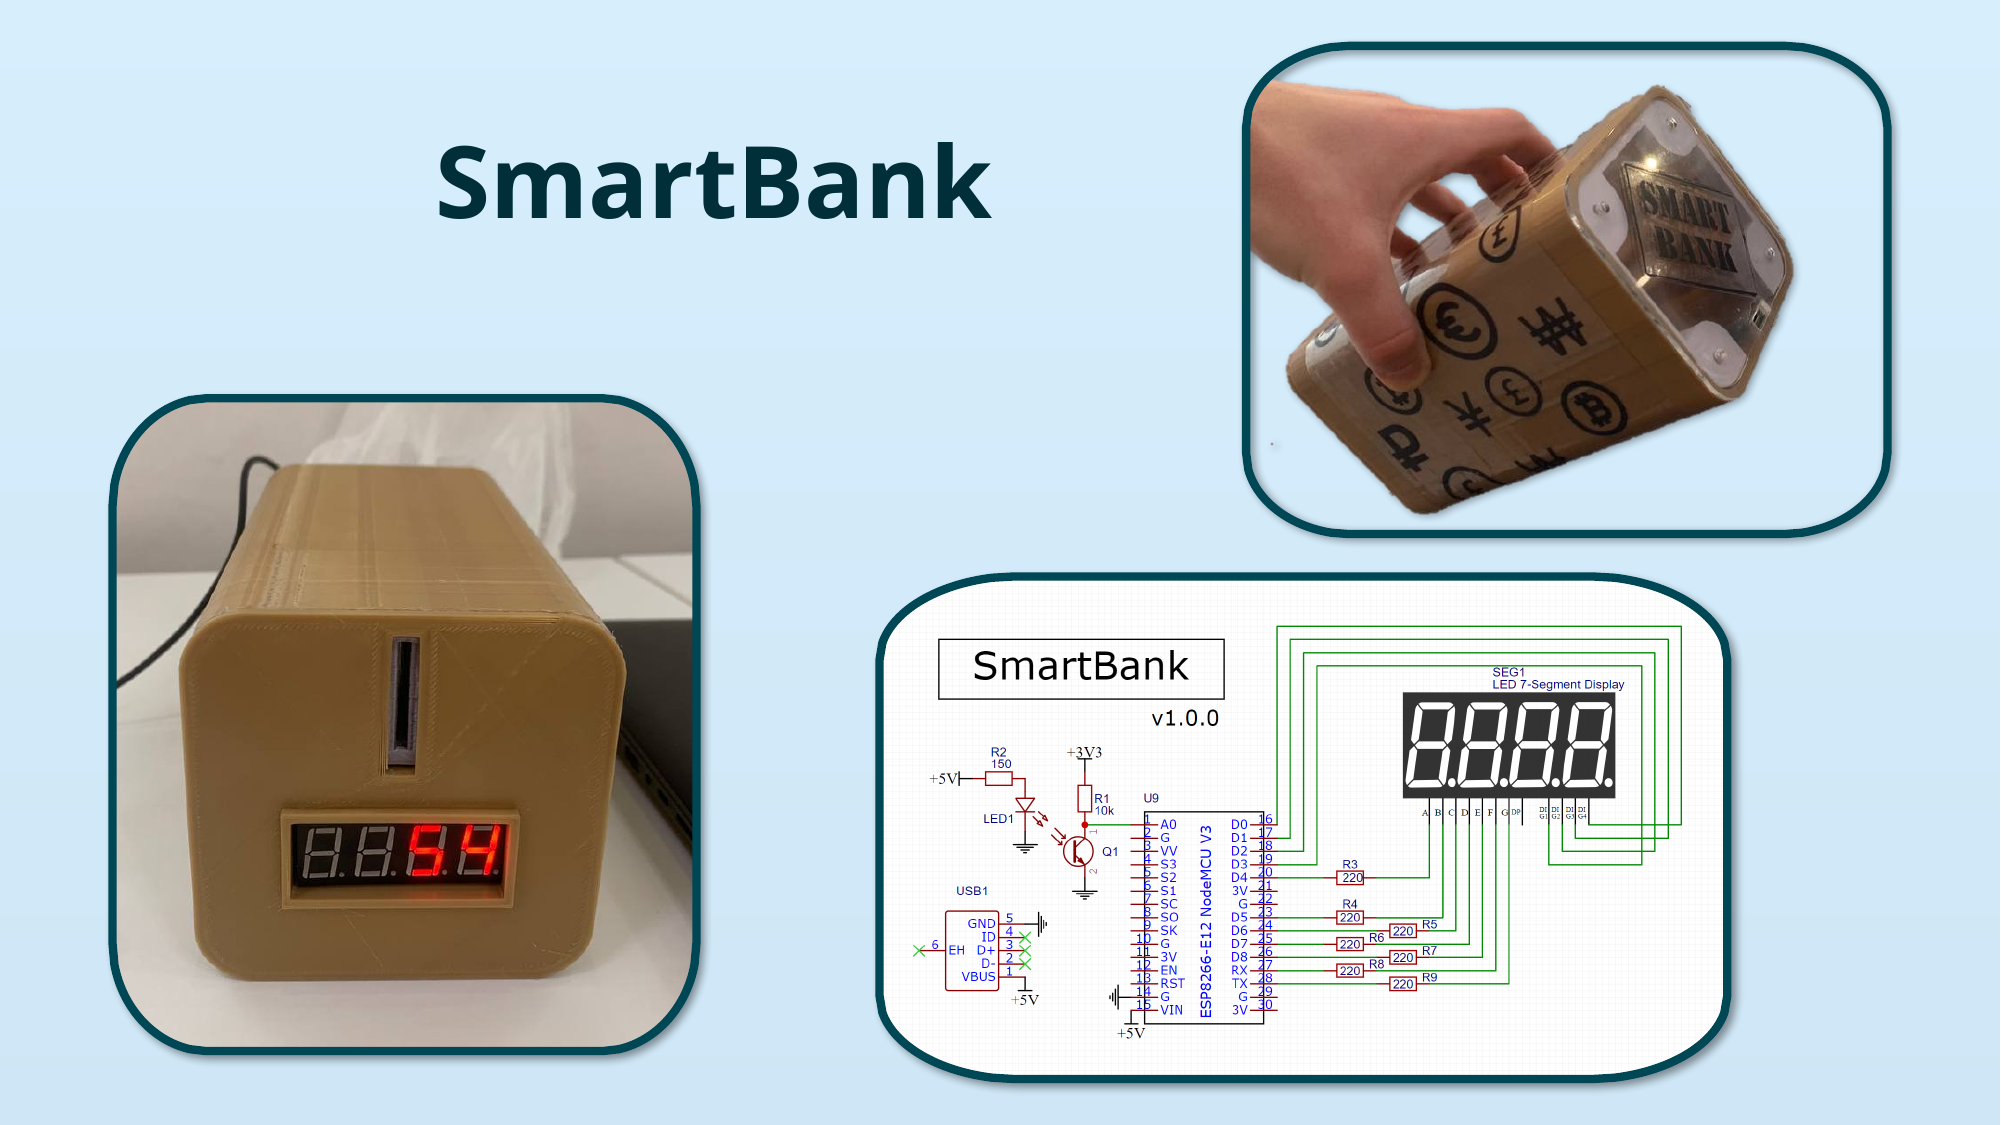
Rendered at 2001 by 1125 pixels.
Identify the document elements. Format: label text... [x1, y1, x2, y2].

picture [1246, 45, 1888, 535]
picture [112, 398, 697, 1051]
picture [879, 576, 1728, 1080]
title SmartBank [420, 81, 1022, 291]
